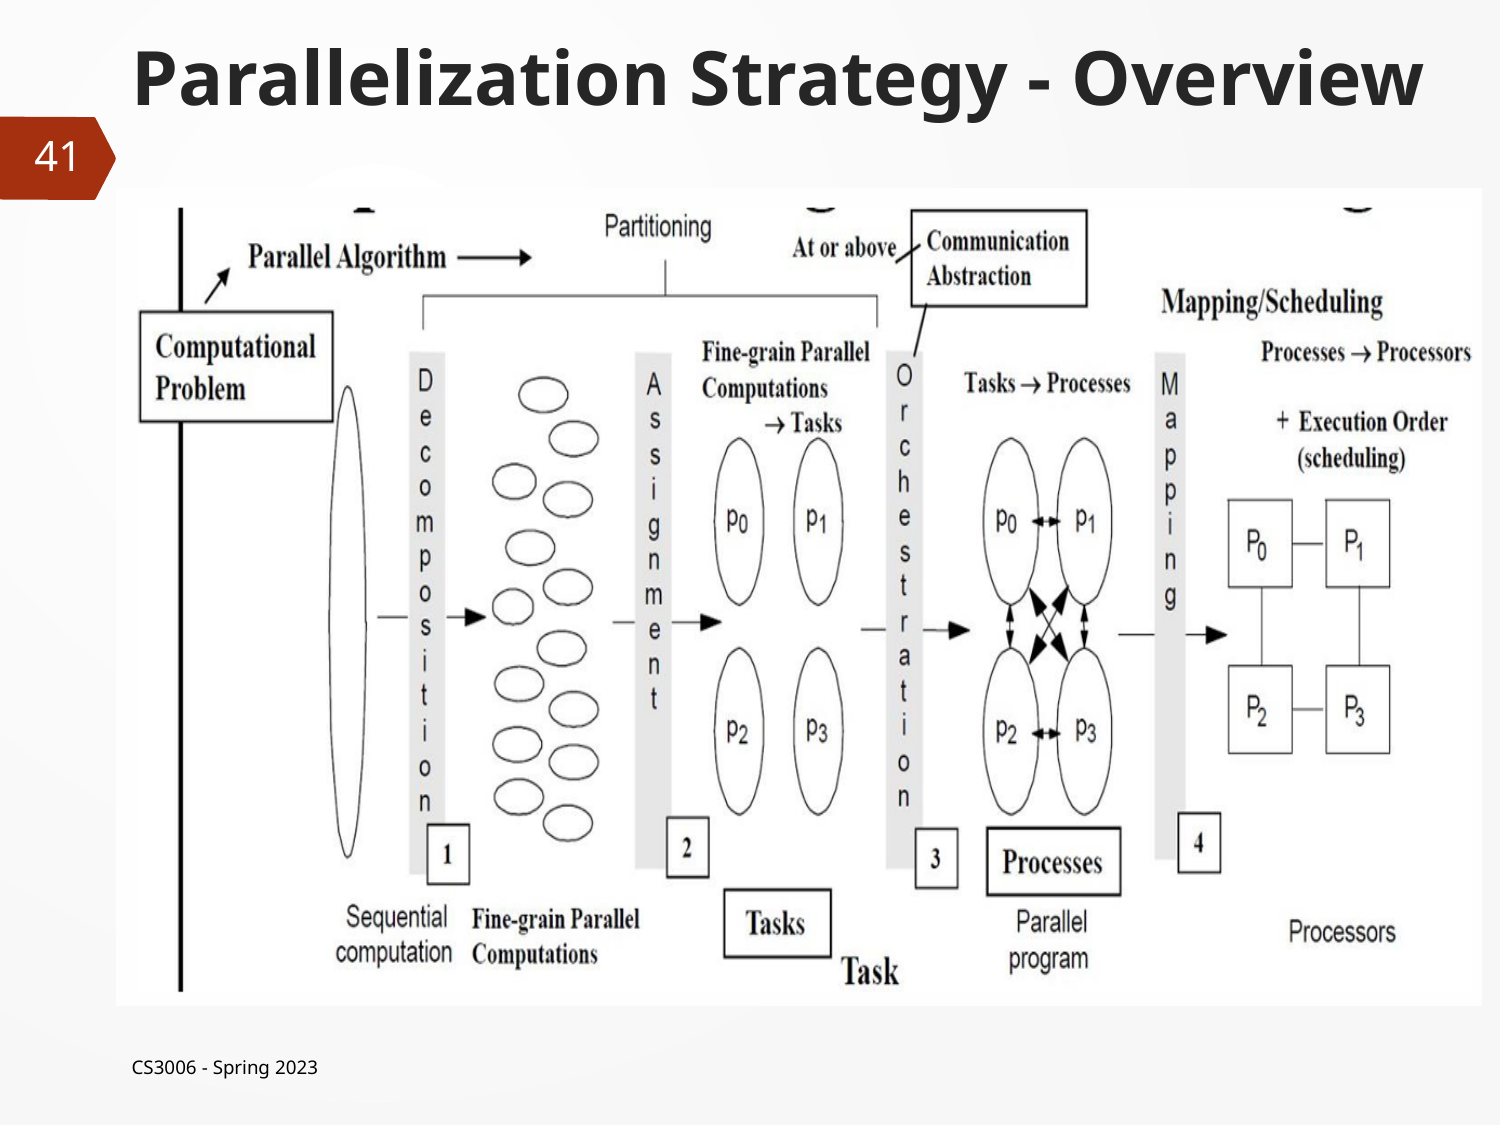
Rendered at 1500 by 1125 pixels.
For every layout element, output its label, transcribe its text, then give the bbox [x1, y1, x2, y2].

title Parallelization Strategy - Overview [116, 23, 1483, 158]
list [116, 188, 1483, 1007]
footer CS3006 - Spring 2023 [116, 1037, 1139, 1098]
slide_number 41 [1, 128, 98, 189]
